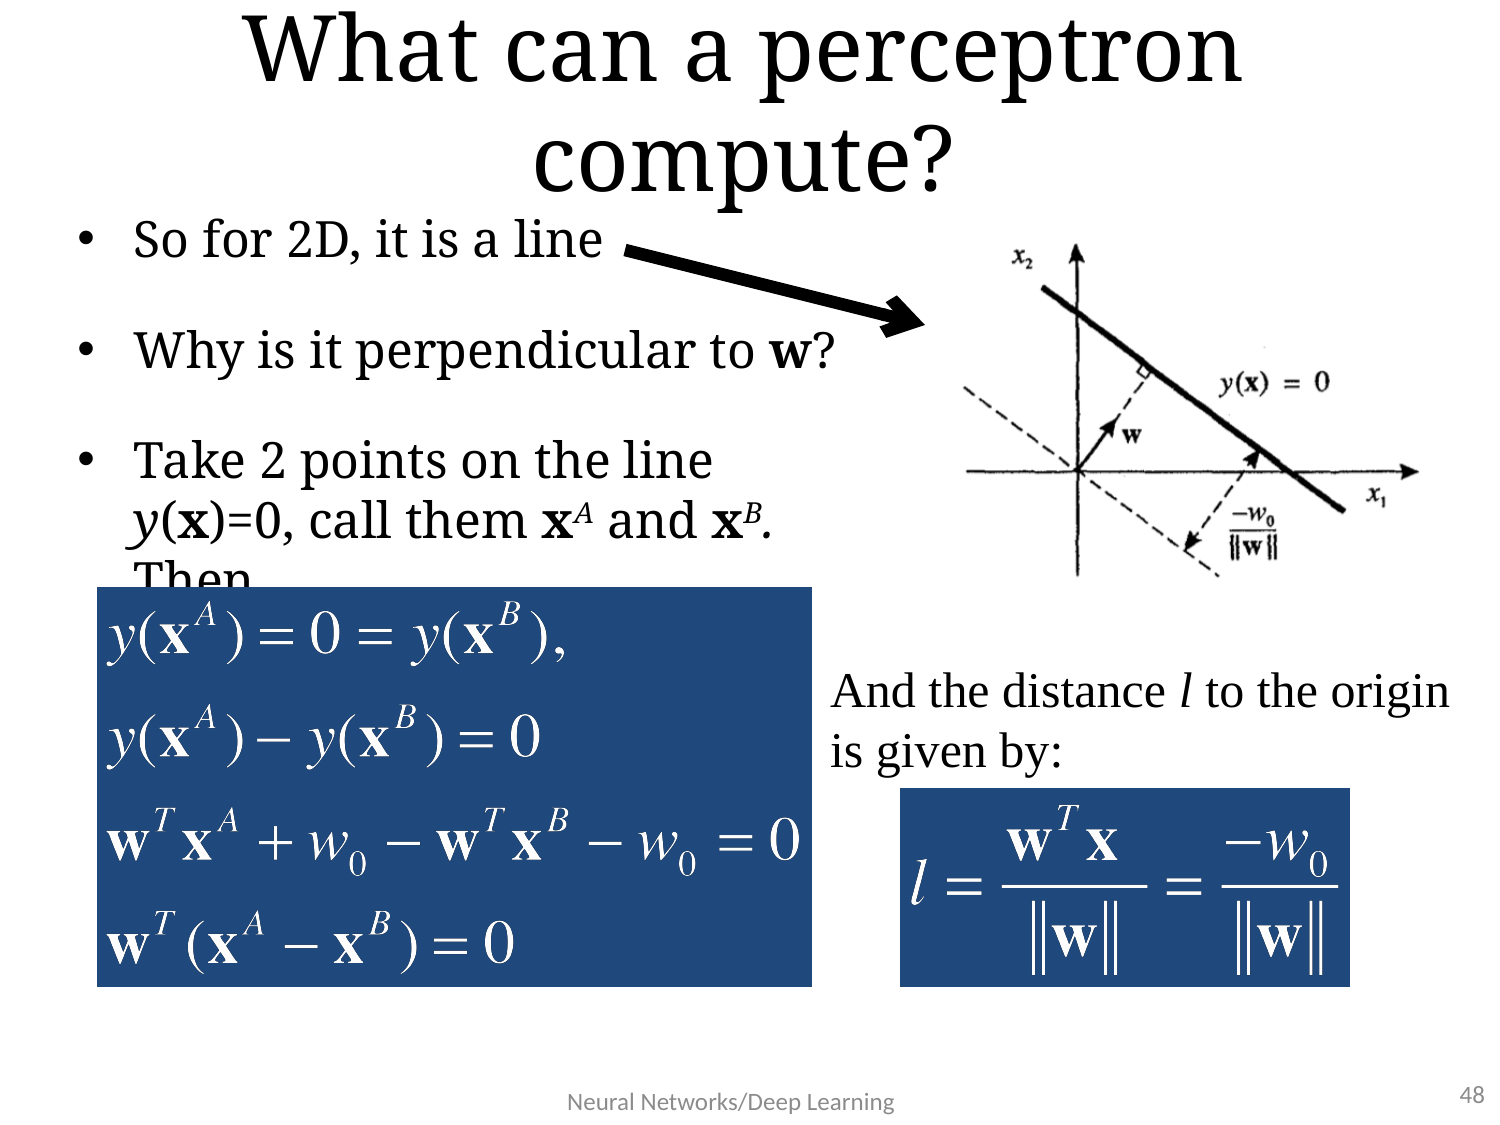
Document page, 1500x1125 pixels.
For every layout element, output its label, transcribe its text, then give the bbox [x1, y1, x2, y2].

picture [899, 787, 1351, 988]
text_box And the distance l to the origin is given by: [816, 649, 1466, 785]
slide_number 48 [1437, 1062, 1500, 1125]
picture [96, 587, 813, 988]
picture [924, 199, 1451, 596]
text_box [624, 249, 926, 326]
footer Neural Networks/Deep Learning [537, 1074, 925, 1125]
list So for 2D, it is a line Why is it perpendicular to w? Take 2 points on the line y(x)=0, call them xA and xB. Then [62, 200, 888, 1013]
title What can a perceptron compute? [37, 37, 1450, 163]
